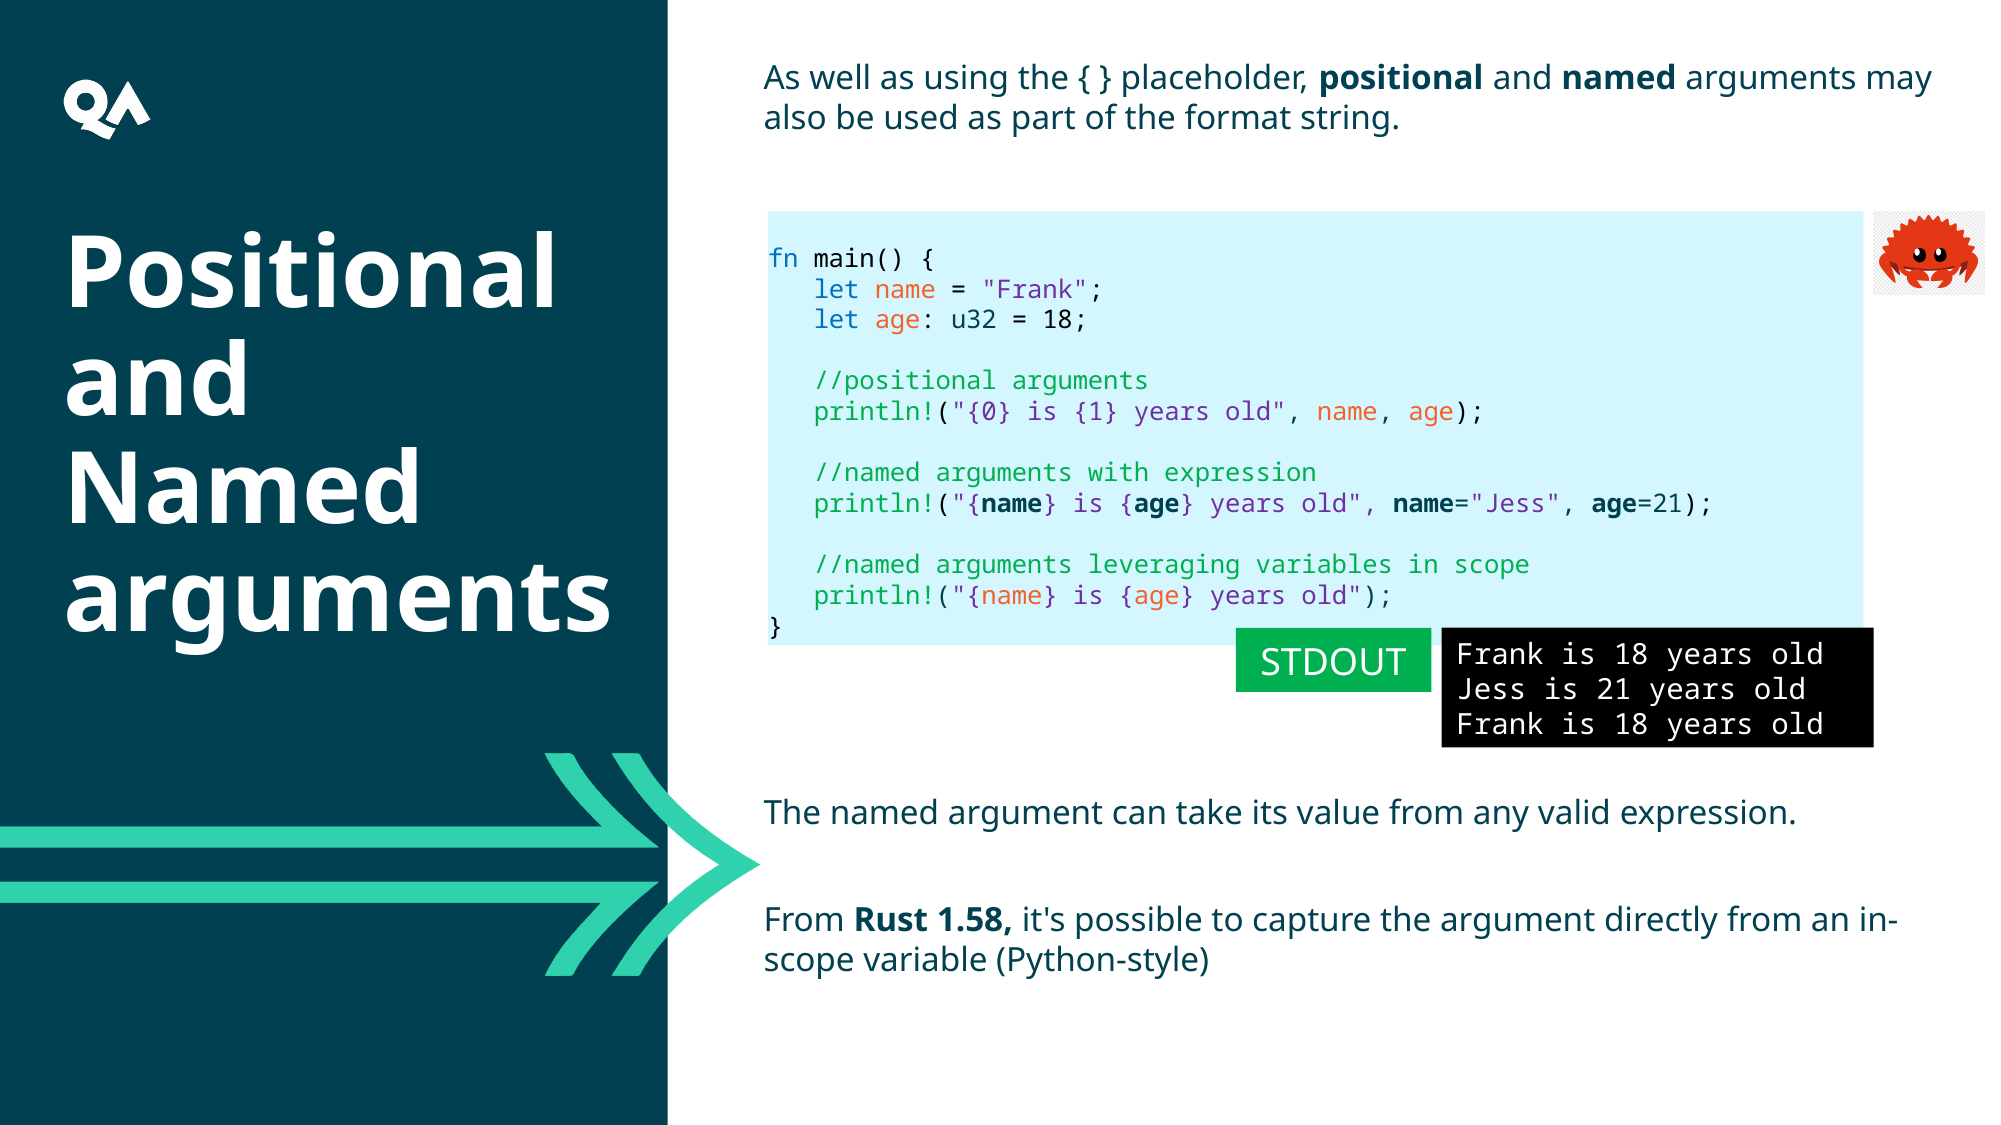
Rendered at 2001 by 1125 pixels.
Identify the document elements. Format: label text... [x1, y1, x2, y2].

text_box Frank is 18 years old Jess is 21 years old Frank is 18 years old [1441, 627, 1874, 748]
list Positional and Named arguments [63, 221, 628, 673]
picture [107, 83, 149, 124]
text_box fn main() { let name = "Frank"; let age: u32 = 18; //positional arguments println!("{0} is {1} years old", name, age); //named arguments with expression println!("{name} is {age} years old", name="Jess", age=21); //named arguments leveraging variables in scope println!("{name} is {age} years old"); } [767, 211, 1864, 646]
text_box STDOUT [1235, 627, 1432, 692]
picture [613, 727, 775, 995]
picture [0, 882, 657, 975]
picture [64, 80, 114, 139]
picture [770, 910, 775, 918]
list As well as using the { } placeholder, positional and named arguments may also be used as part of the format string. The named argument can take its value from any valid expression. From Rust 1.58, it's possible to capture the argument directly from an in-scope variable (Python-style) [763, 56, 1937, 728]
picture [0, 754, 657, 847]
picture [1873, 211, 1985, 295]
